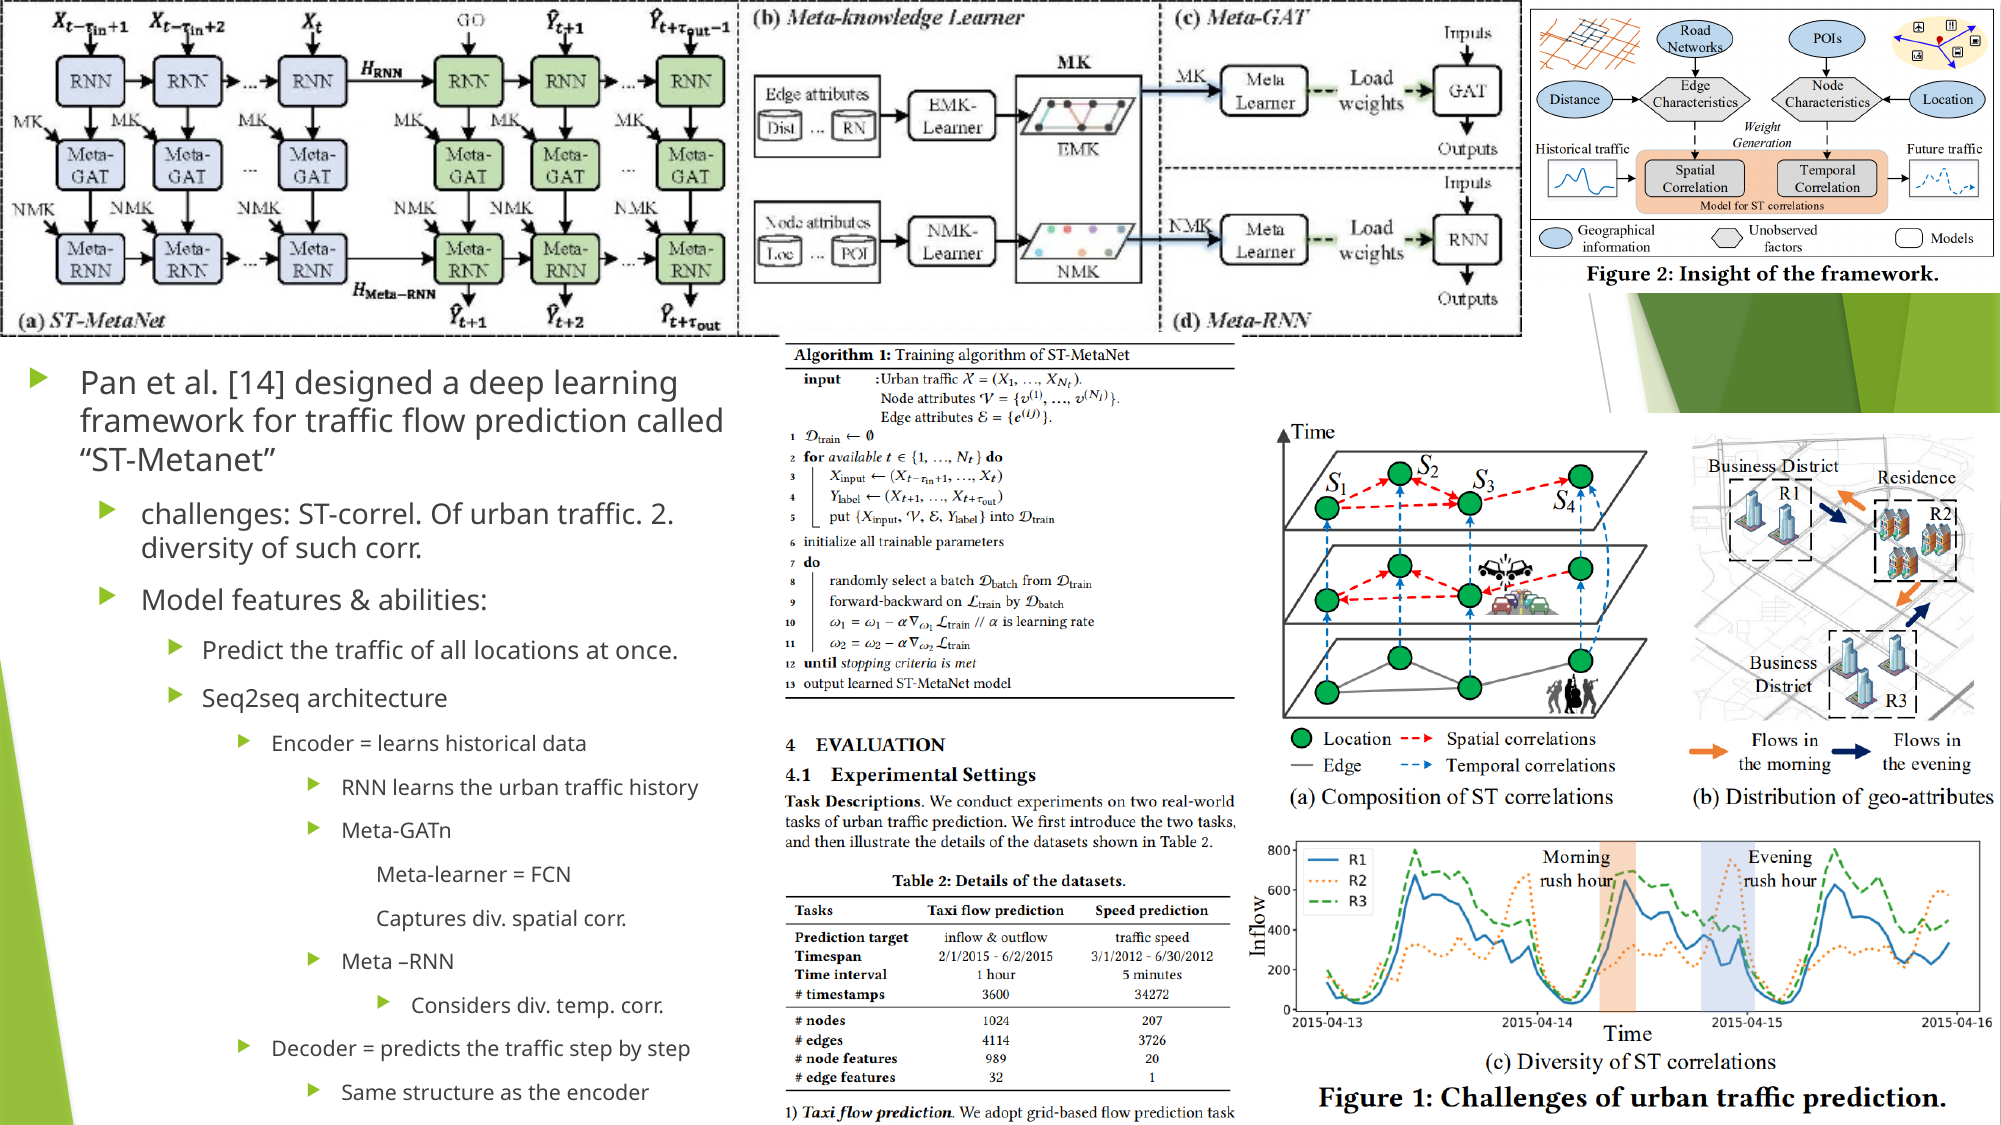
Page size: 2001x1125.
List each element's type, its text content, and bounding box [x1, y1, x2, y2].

picture [0, 0, 2000, 337]
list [779, 332, 1243, 1125]
list Pan et al. [14] designed a deep learning framework for traffic flow prediction called “ST-Metanet” challenges: ST-correl. Of urban traffic. 2. diversity of such corr. Model features & abilities: Predict the traffic of all locations at once. Seq2seq architecture Encoder = learns historical data RNN learns the urban traffic history Meta-GATn Meta-learner = FCN Captures div. spatial corr. Meta –RNN Considers div. temp. corr. Decoder = predicts the traffic step by step Same structure as the encoder [12, 354, 774, 1113]
picture [1241, 413, 2000, 1125]
